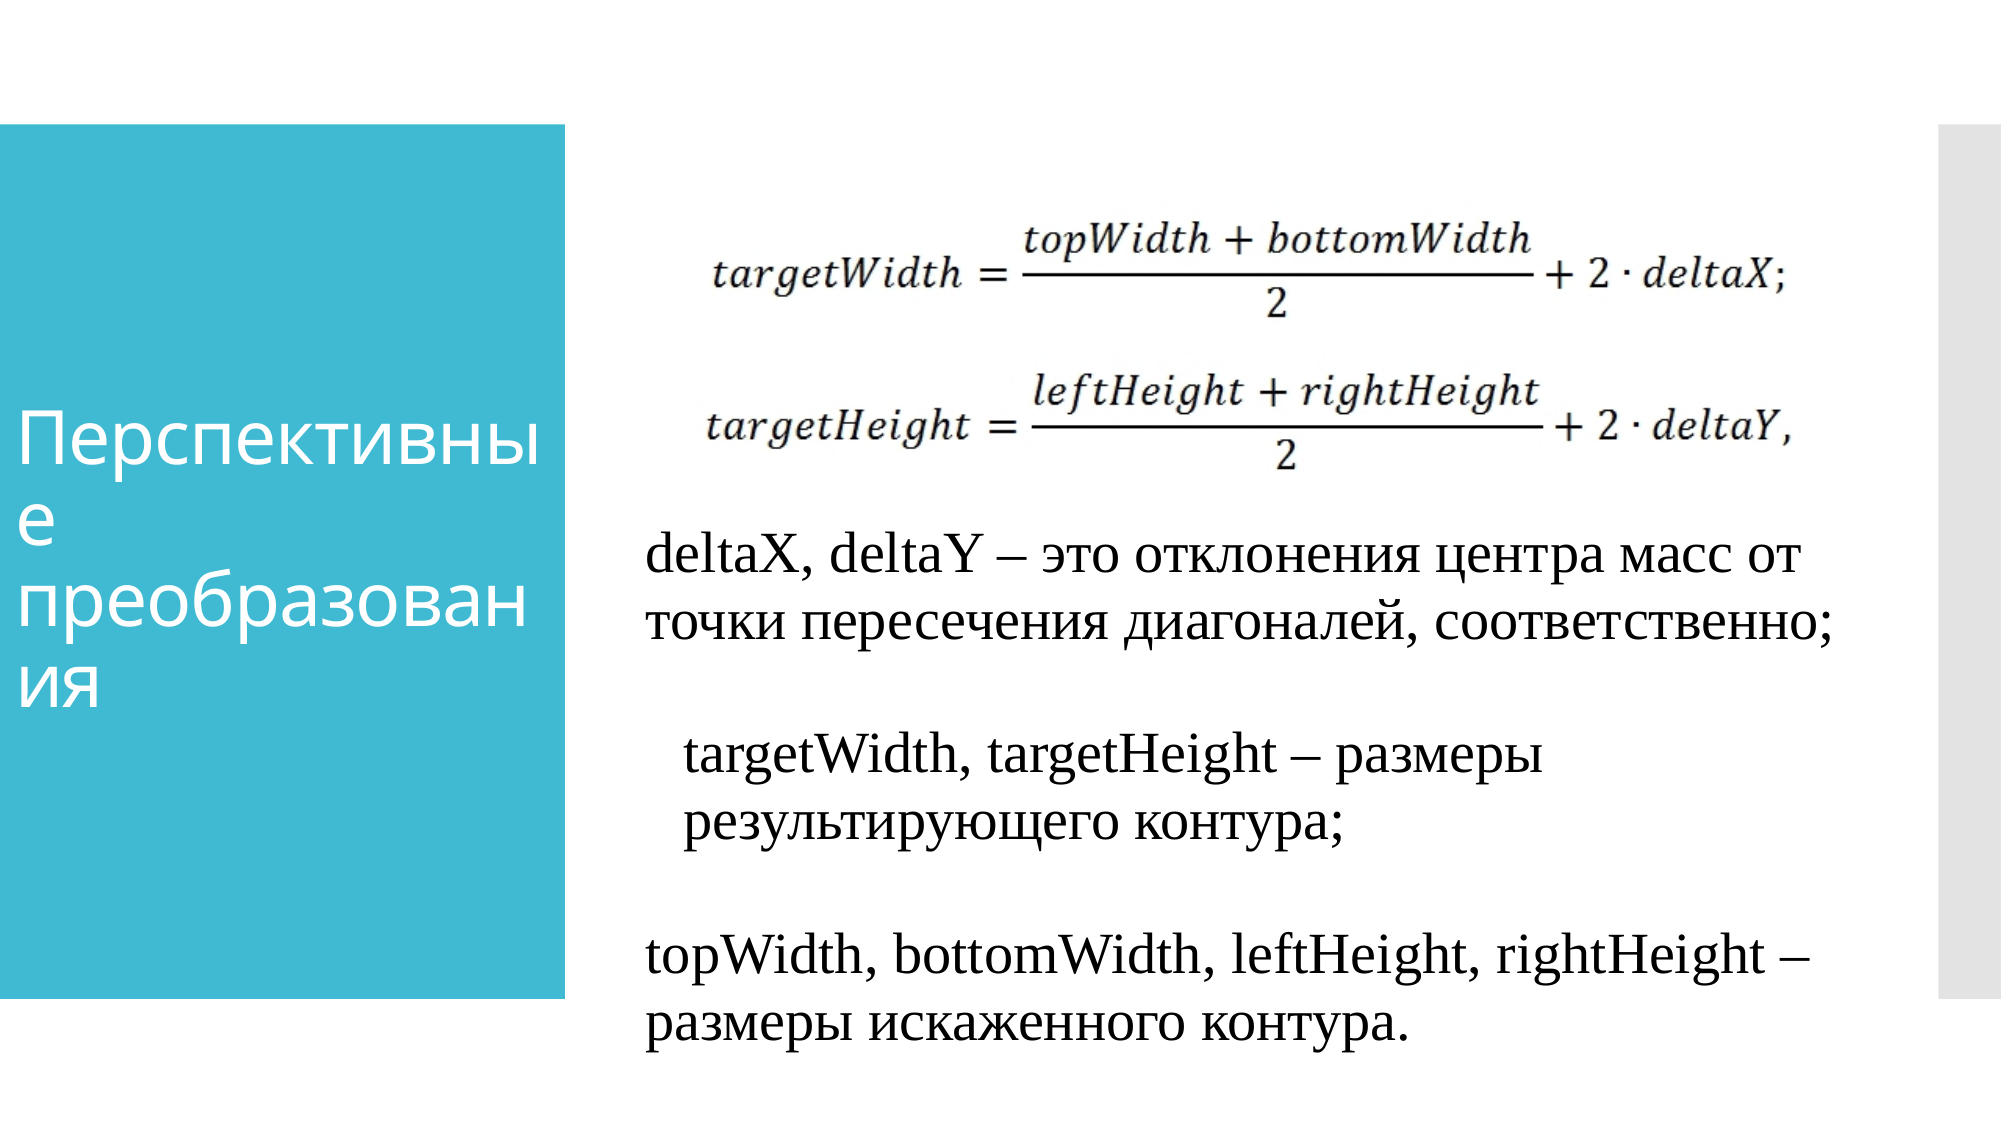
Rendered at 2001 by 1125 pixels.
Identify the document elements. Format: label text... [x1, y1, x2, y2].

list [663, 184, 1839, 493]
text_box deltaX, deltaY – это отклонения центра масс от точки пересечения диагоналей, соответственно; targetWidth, targetHeight – размеры результирующего контура; topWidth, bottomWidth, leftHeight, rightHeight – размеры искаженного контура. [542, 541, 1960, 1059]
title Перспективные преобразования [0, 184, 573, 940]
